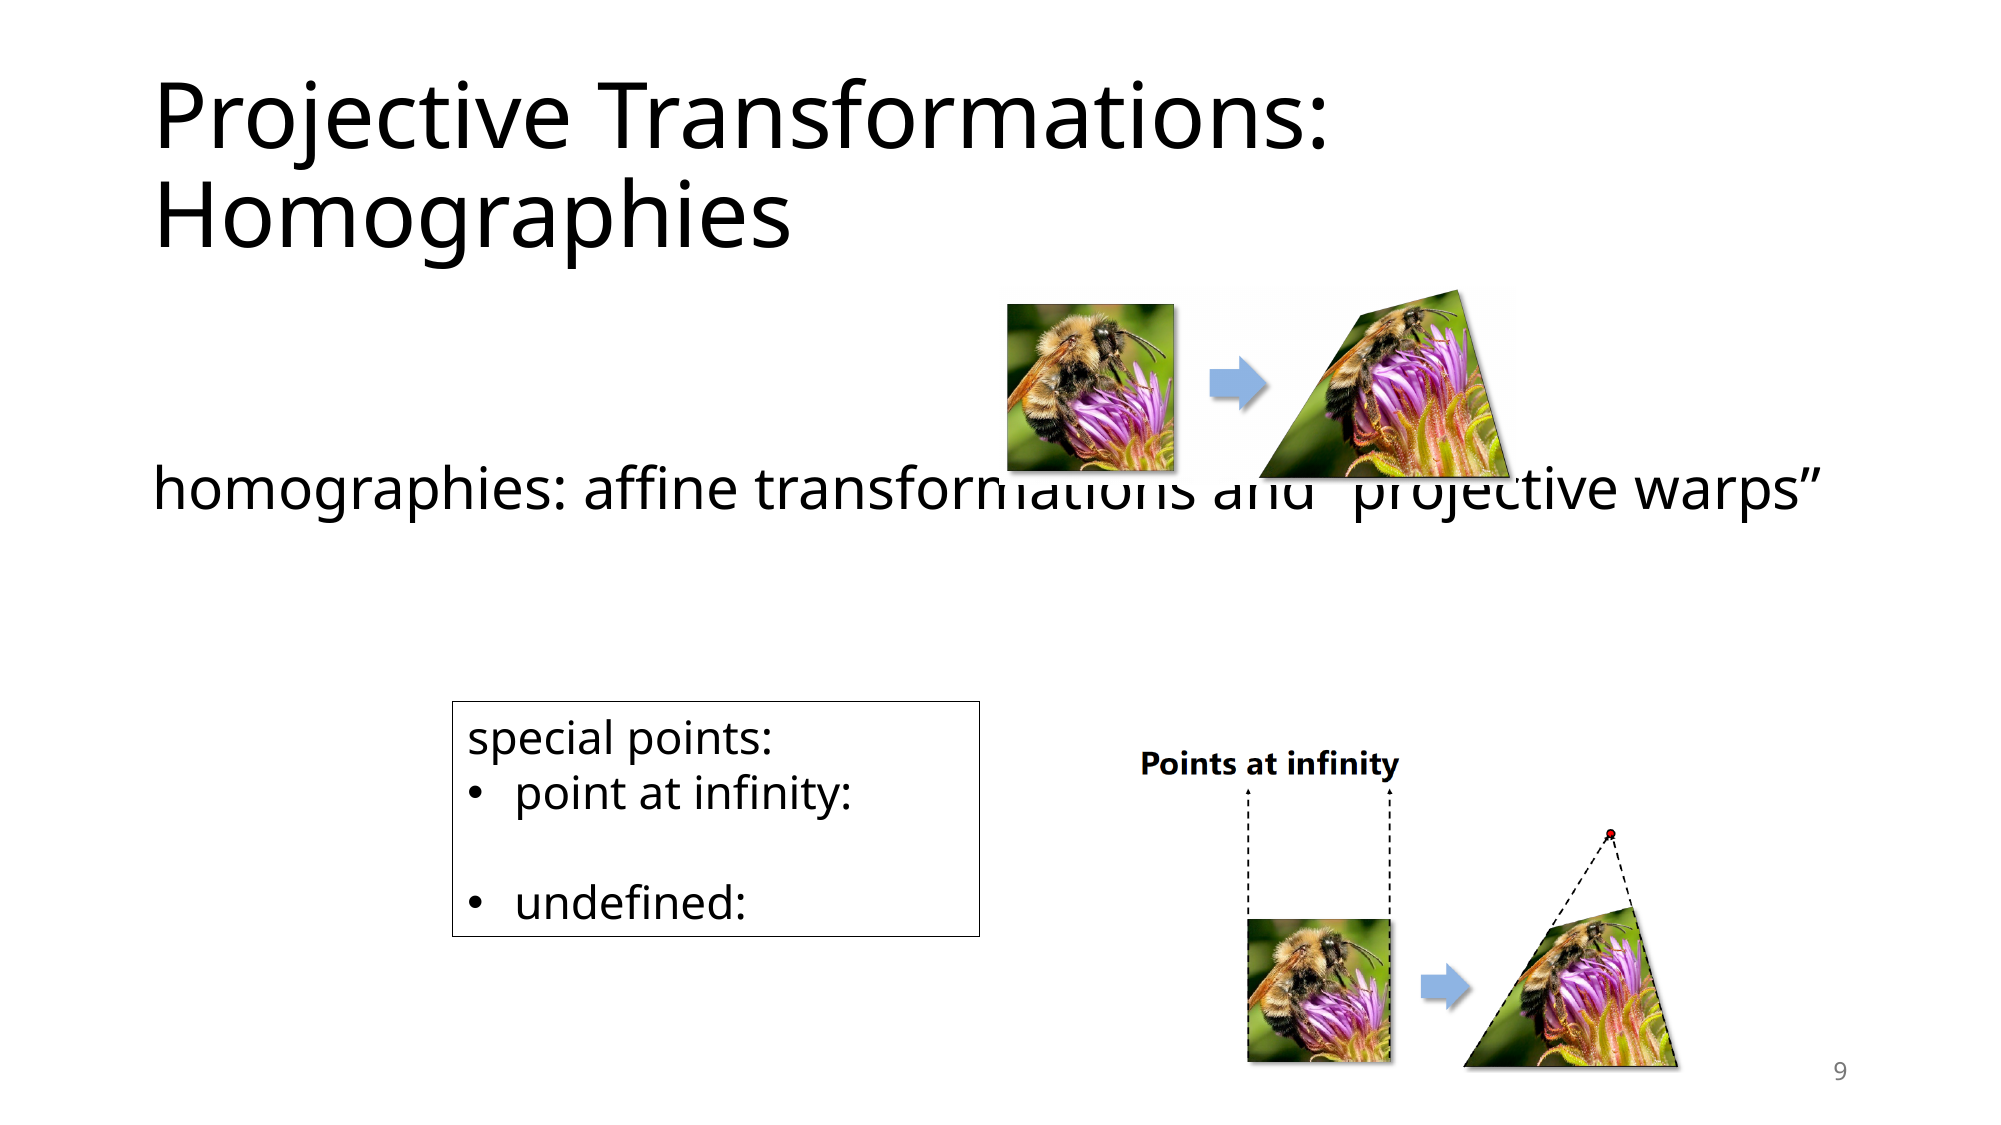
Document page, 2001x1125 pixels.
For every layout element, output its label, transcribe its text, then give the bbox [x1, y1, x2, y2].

title Projective Transformations: Homographies [137, 59, 1863, 278]
picture [1136, 746, 1689, 1074]
picture [999, 286, 1517, 486]
slide_number 9 [1412, 1042, 1863, 1103]
